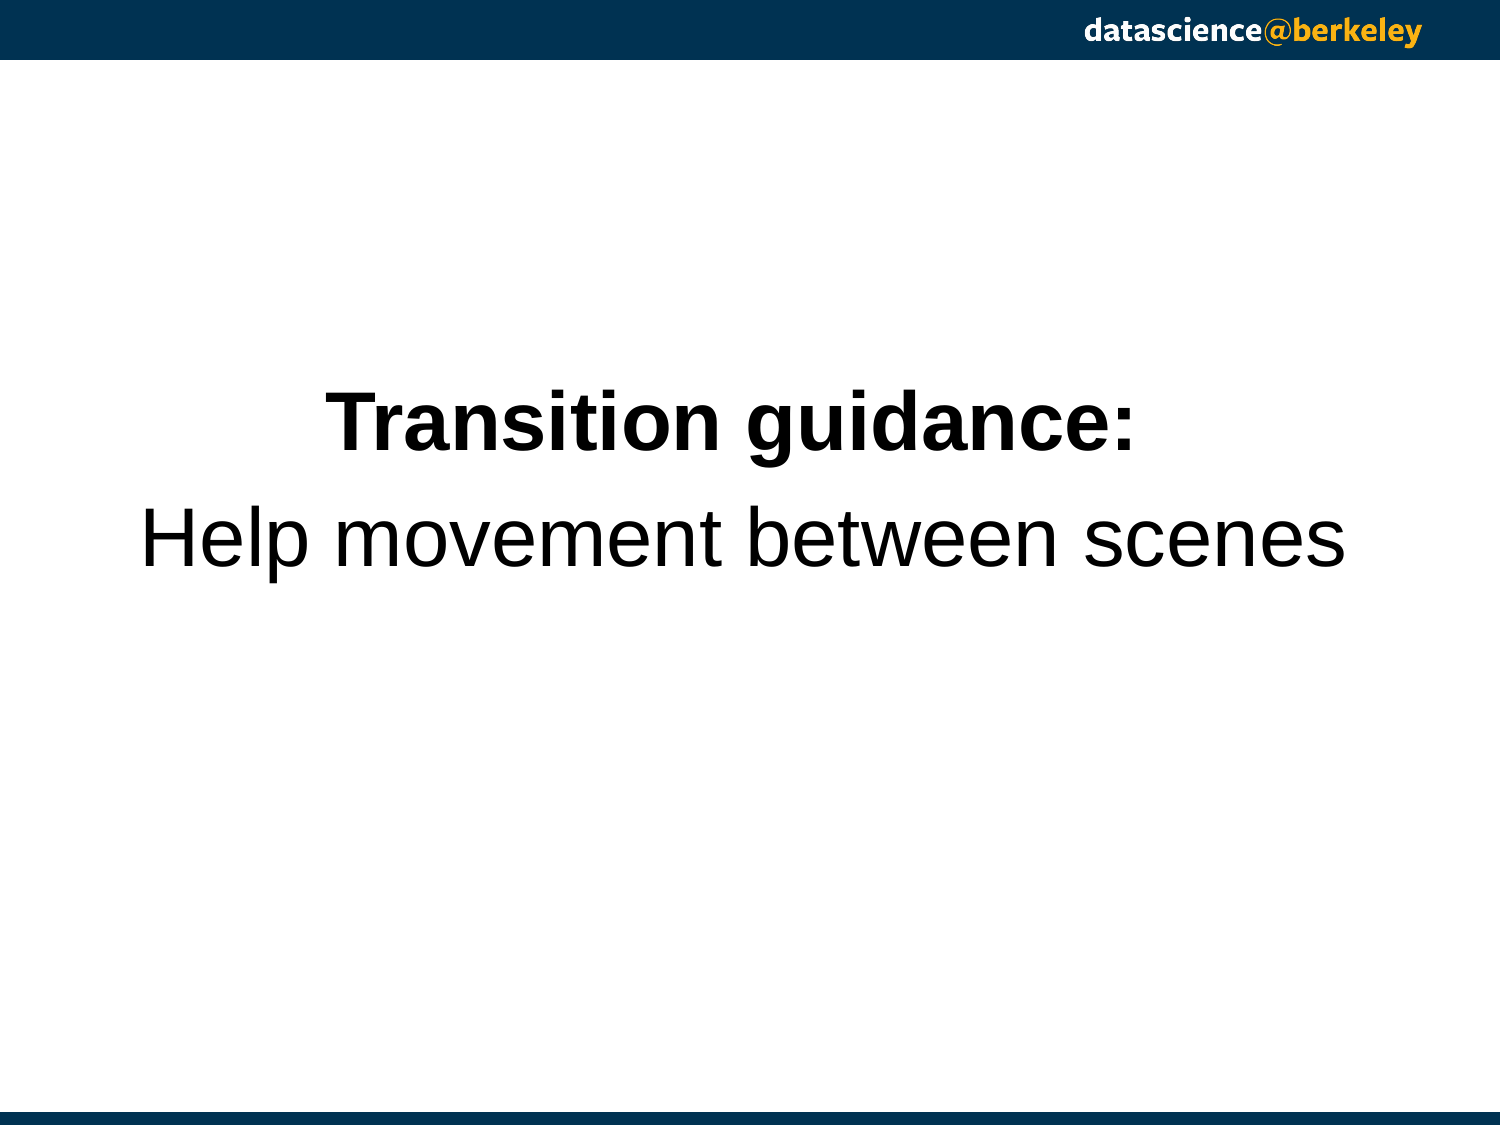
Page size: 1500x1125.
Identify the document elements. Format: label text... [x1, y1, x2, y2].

picture [1079, 10, 1431, 52]
list Transition guidance: Help movement between scenes [24, 262, 1463, 1005]
